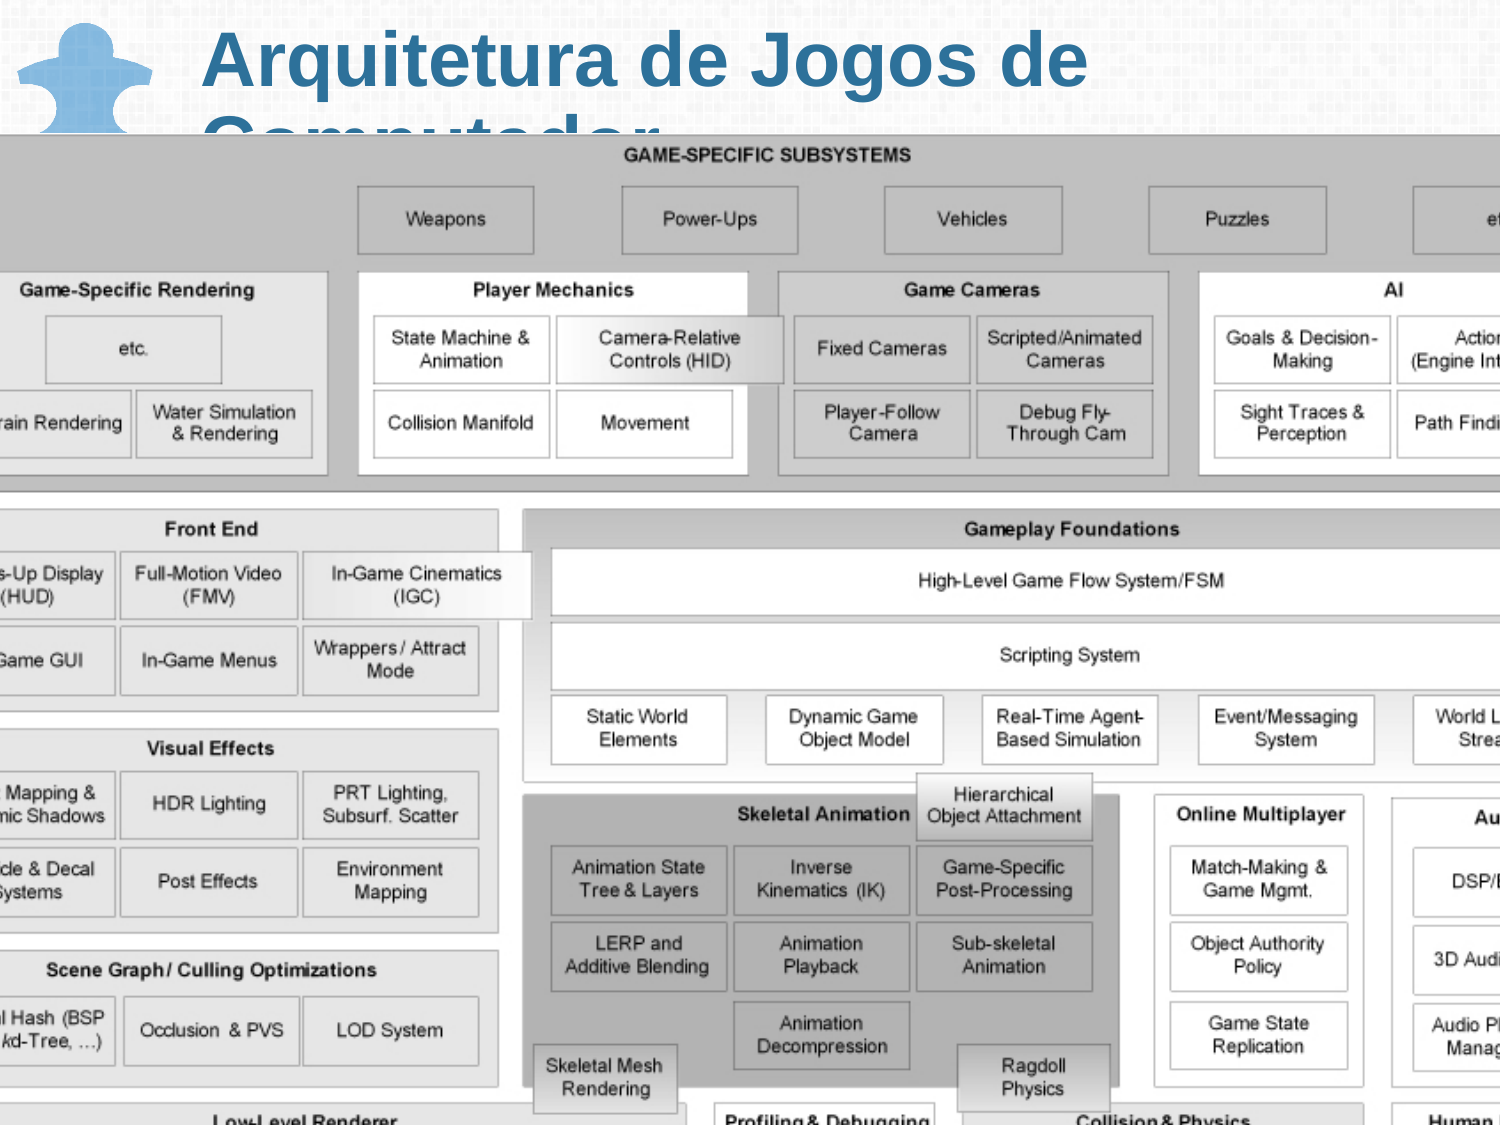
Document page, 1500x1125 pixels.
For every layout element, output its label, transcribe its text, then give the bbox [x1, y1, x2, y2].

picture [0, 0, 1500, 1125]
title Arquitetura de Jogos de Computador [185, 11, 1481, 133]
